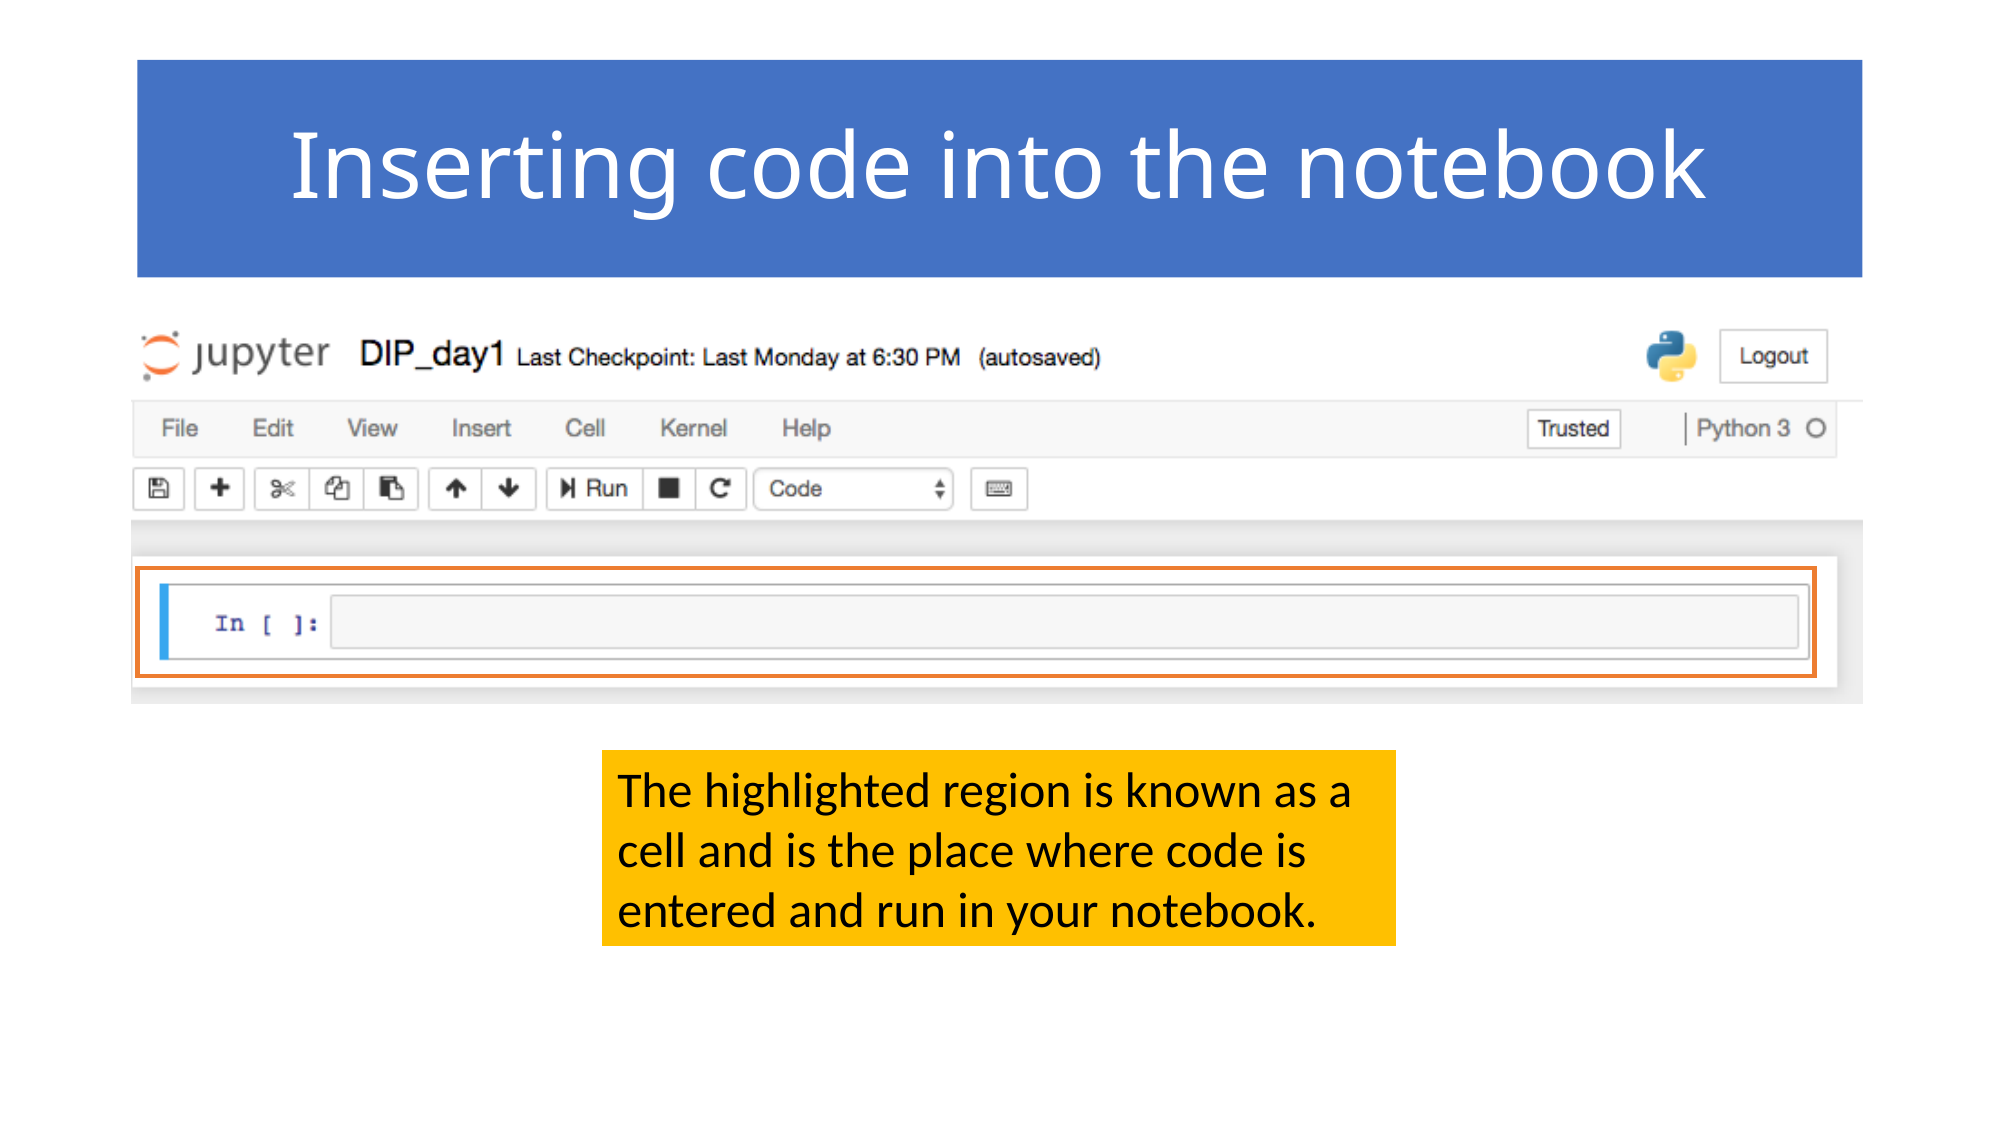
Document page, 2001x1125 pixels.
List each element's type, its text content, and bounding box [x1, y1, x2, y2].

title Inserting code into the notebook [137, 59, 1863, 278]
picture [131, 324, 1863, 704]
text_box The highlighted region is known as a cell and is the place where code is entered and run in your notebook. [602, 750, 1396, 946]
